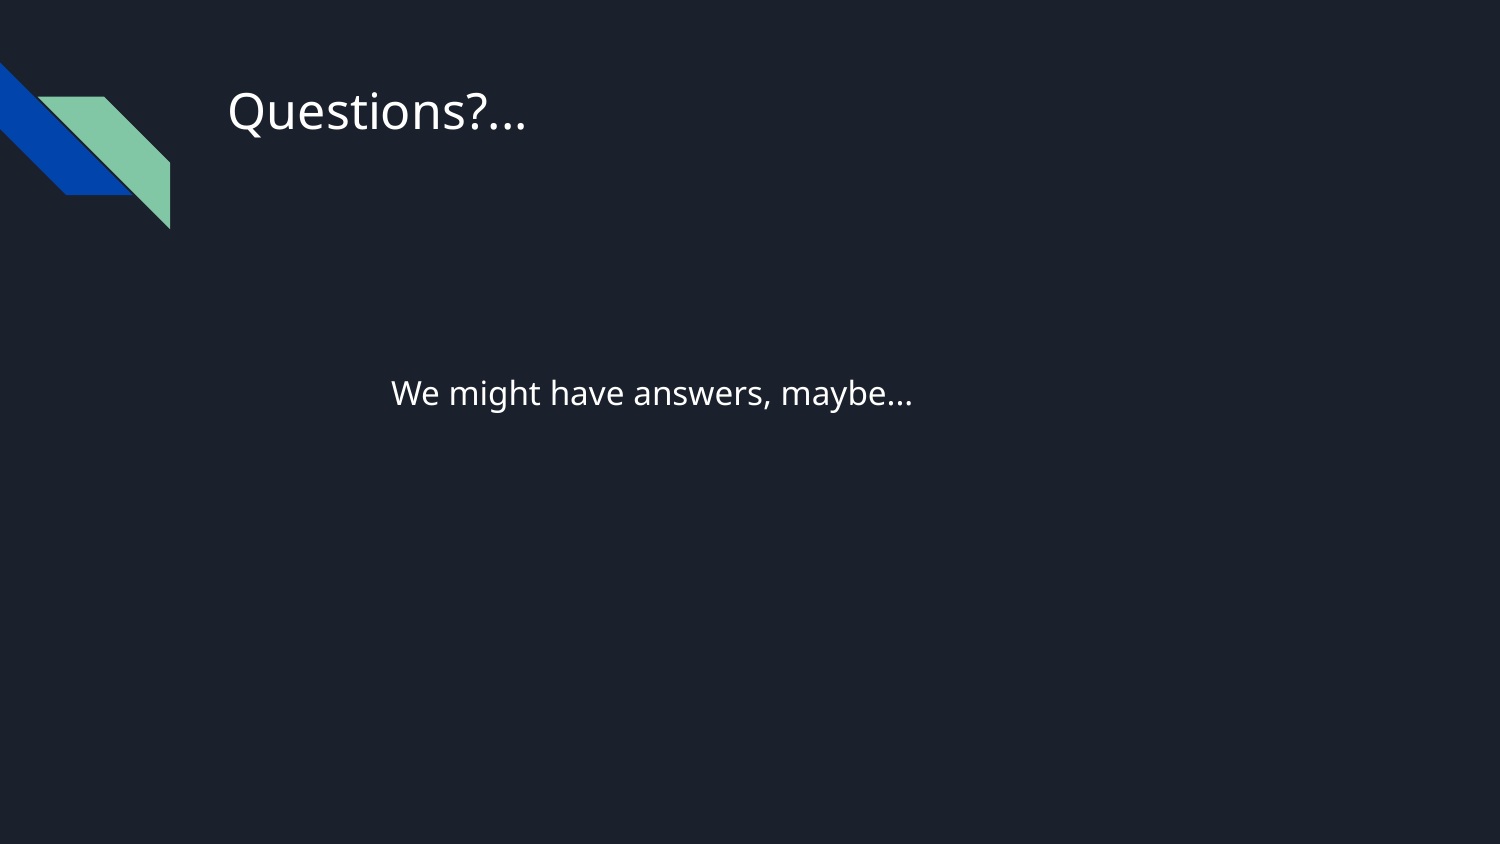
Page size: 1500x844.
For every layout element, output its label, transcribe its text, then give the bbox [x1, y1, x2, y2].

list We might have answers, maybe... [376, 351, 1136, 432]
title Questions?... [212, 64, 1368, 215]
